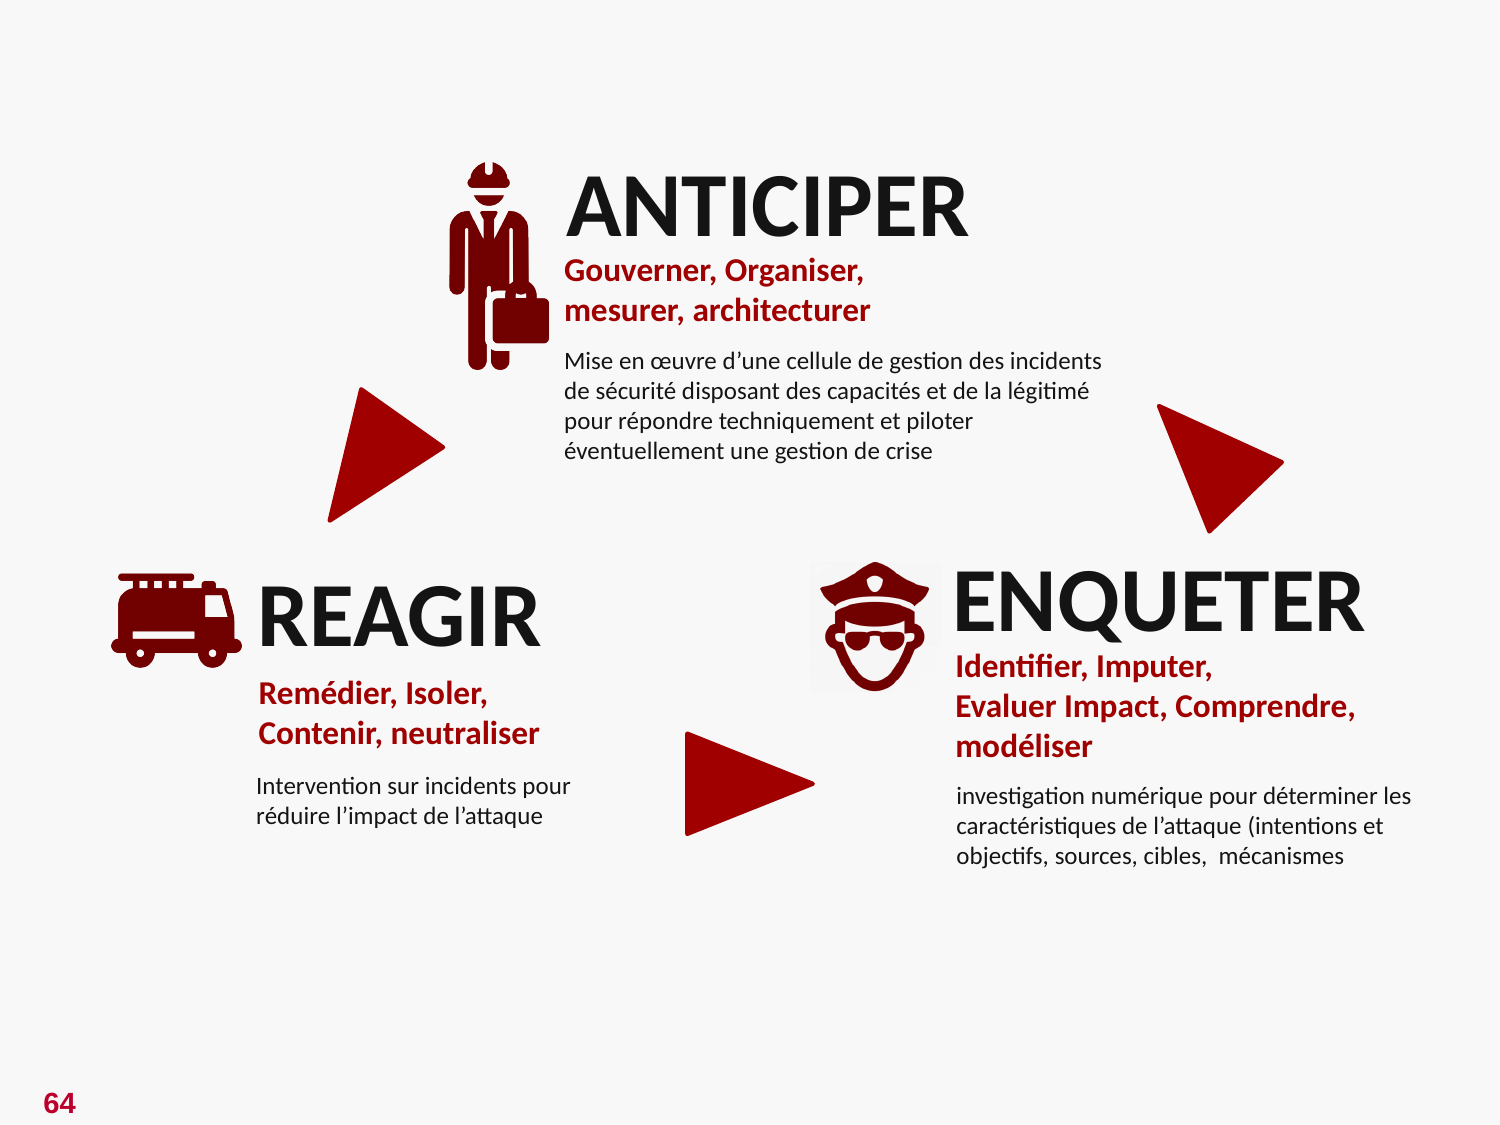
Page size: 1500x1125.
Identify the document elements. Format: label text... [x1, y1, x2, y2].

text_box Mise en œuvre d’une cellule de gestion des incidents de sécurité disposant des capacités et de la légitimé pour répondre techniquement et piloter éventuellement une gestion de crise [549, 337, 1123, 472]
text_box ANTICIPER [551, 137, 986, 262]
picture [810, 562, 941, 693]
text_box Remédier, Isoler, Contenir, neutraliser [243, 663, 635, 759]
text_box REAGIR [243, 547, 579, 663]
picture [111, 554, 243, 686]
picture [394, 162, 603, 370]
text_box ENQUETER [937, 532, 1383, 637]
text_box Gouverner, Organiser, mesurer, architecturer [607, 241, 941, 336]
text_box [1156, 404, 1284, 534]
text_box investigation numérique pour déterminer les caractéristiques de l’attaque (intentions et objectifs, sources, cibles, mécanismes [941, 772, 1447, 877]
text_box [685, 731, 815, 836]
text_box Identifier, Imputer, Evaluer Impact, Comprendre, modéliser [940, 637, 1500, 772]
text_box [327, 387, 446, 523]
text_box Intervention sur incidents pour réduire l’impact de l’attaque [241, 762, 645, 837]
